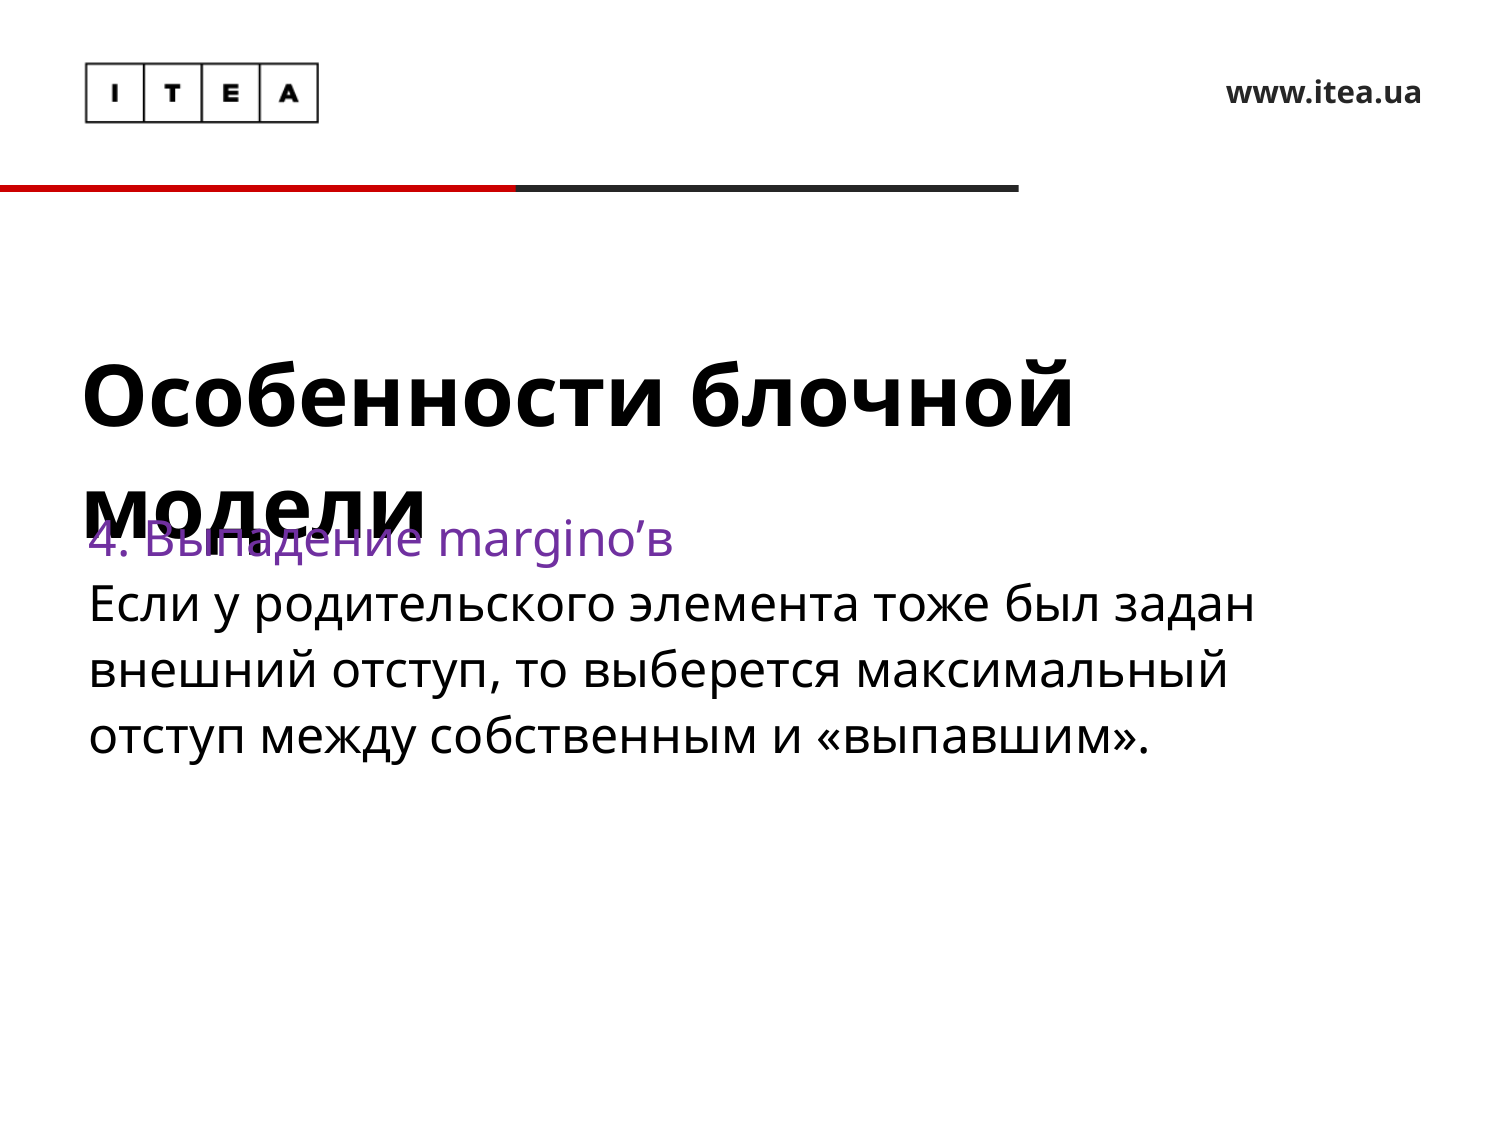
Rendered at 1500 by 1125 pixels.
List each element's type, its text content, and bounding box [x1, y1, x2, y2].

title Особенности блочной модели [65, 323, 1425, 421]
list 4. Выпадение margino’в Если у родительского элемента тоже был задан внешний отступ, то выберется максимальный отступ между собственным и «выпавшим». [74, 492, 1416, 1036]
text_box [516, 185, 1019, 192]
picture [57, 49, 344, 133]
text_box [0, 185, 516, 192]
text_box www.itea.ua [1172, 66, 1477, 115]
